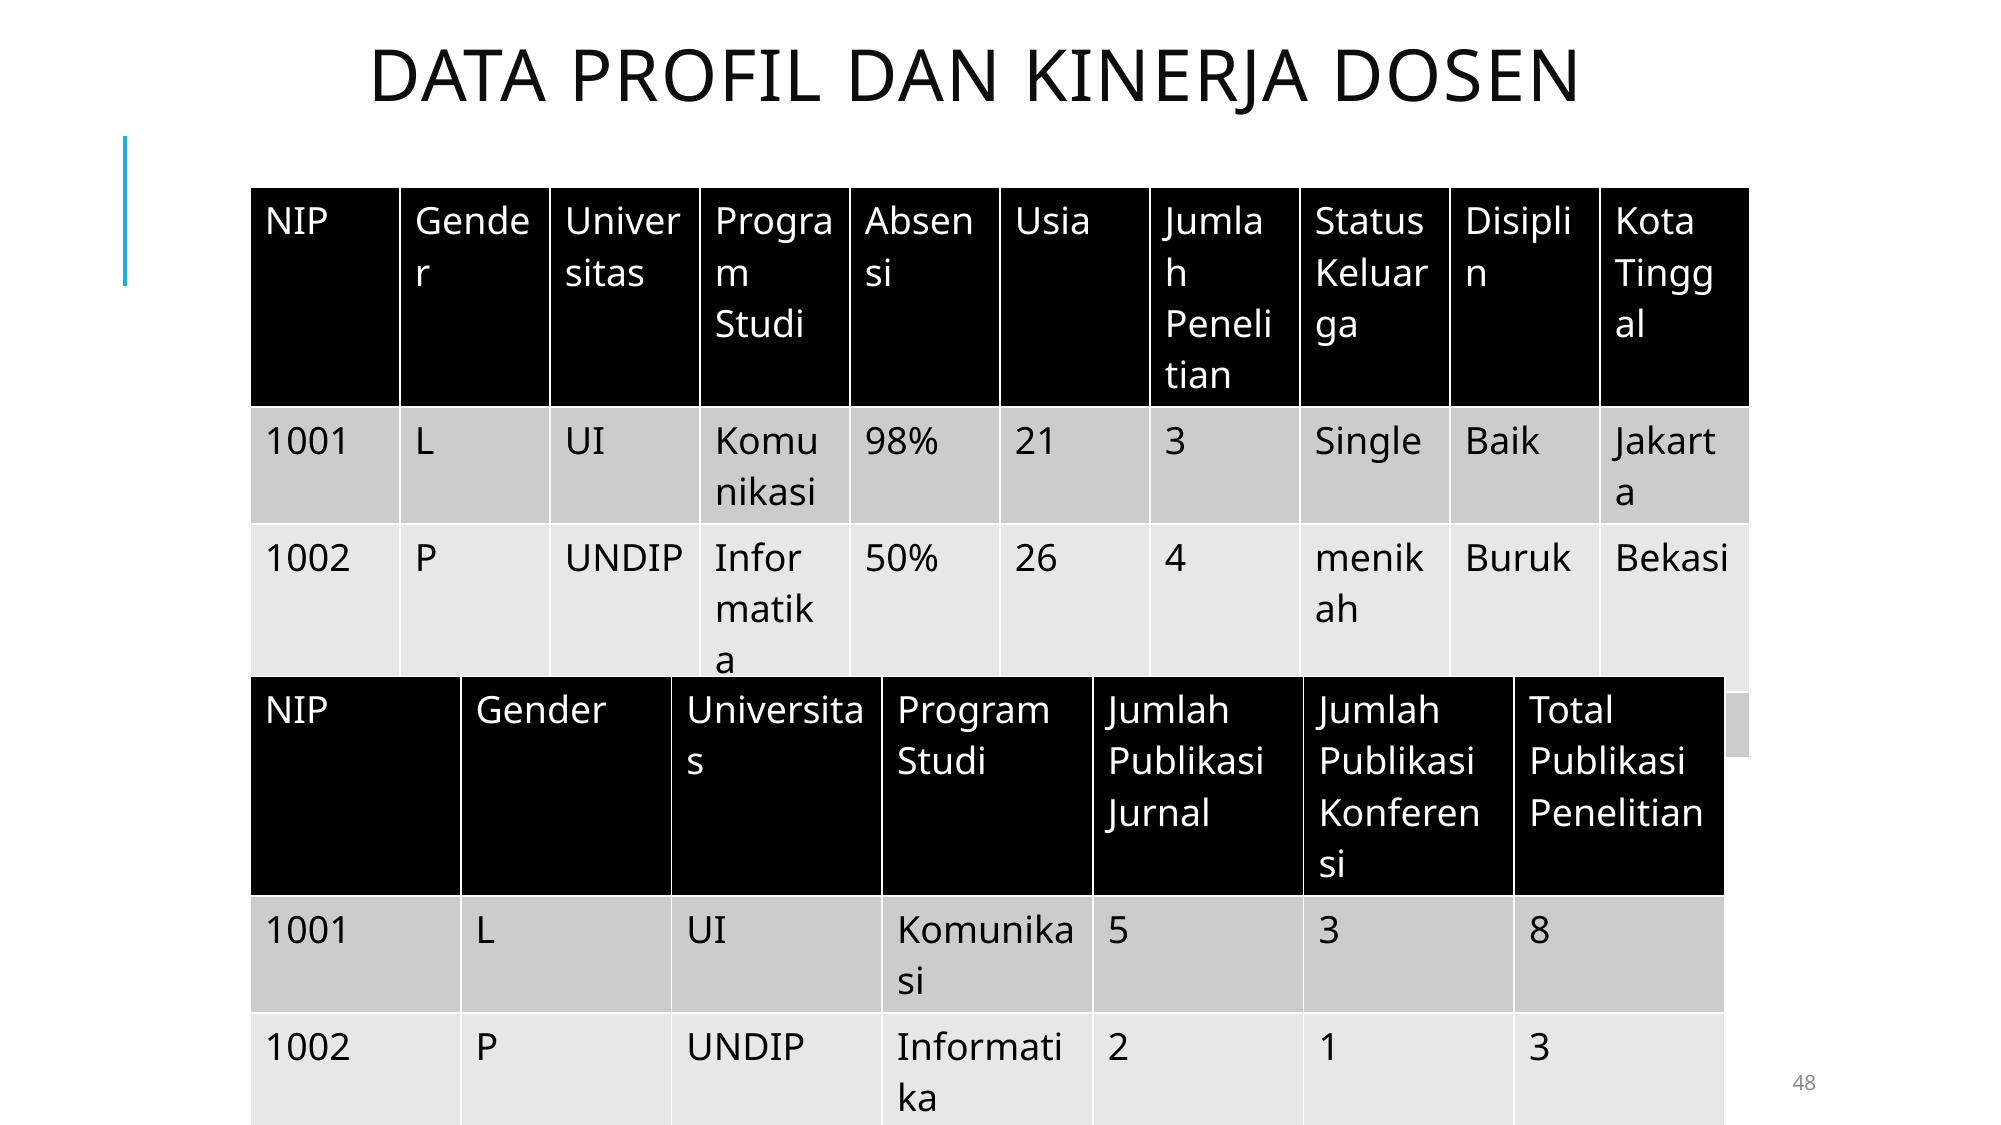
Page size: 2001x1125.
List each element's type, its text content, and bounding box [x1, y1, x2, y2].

table_cell menikah [1301, 525, 1449, 676]
table_cell Baik [1451, 408, 1599, 523]
table_cell UI [672, 897, 881, 1012]
table_cell L [401, 408, 549, 523]
table_cell 1001 [251, 897, 460, 1012]
table_cell Bekasi [1601, 525, 1749, 691]
table_cell 1002 [251, 525, 399, 676]
table_cell 8 [1515, 897, 1724, 1012]
table_cell 3 [1151, 408, 1299, 523]
table_cell 1 [1304, 1014, 1513, 1125]
table_cell P [401, 525, 549, 676]
table_header Program Studi [701, 188, 849, 406]
table_cell Komunikasi [701, 408, 849, 523]
table_cell L [462, 897, 671, 1012]
table_header Usia [1001, 188, 1149, 406]
slide_number 48 [1777, 1061, 1938, 1107]
table_cell Informatika [883, 1014, 1092, 1125]
table_cell 3 [1515, 1014, 1724, 1125]
table_cell 2 [1094, 1014, 1303, 1125]
table_header Universitas [551, 188, 699, 406]
table_cell 5 [1094, 897, 1303, 1012]
table_header Program Studi [883, 677, 1092, 895]
table_cell 50% [851, 525, 999, 676]
table_cell 3 [1304, 897, 1513, 1012]
table_cell UNDIP [551, 525, 699, 676]
table_cell 26 [1001, 525, 1149, 676]
table_cell UNDIP [672, 1014, 881, 1125]
table_cell Buruk [1451, 525, 1599, 676]
table_cell 4 [1151, 525, 1299, 676]
title Data Profil dan Kinerja Dosen [353, 24, 1713, 138]
table_header Total Publikasi Penelitian [1515, 677, 1724, 895]
table_cell 1002 [251, 1014, 460, 1125]
table_cell 21 [1001, 408, 1149, 523]
table_header NIP [251, 188, 399, 406]
table_header Jumlah Publikasi Jurnal [1094, 677, 1303, 895]
table_header Absensi [851, 188, 999, 406]
table_cell 98% [851, 408, 999, 523]
table_cell 1001 [251, 408, 399, 523]
table_cell P [462, 1014, 671, 1125]
table_header Jumlah Penelitian [1151, 188, 1299, 406]
table_cell Single [1301, 408, 1449, 523]
table_header Universitas [672, 677, 881, 895]
table_cell UI [551, 408, 699, 523]
table_cell Jakarta [1601, 408, 1749, 523]
table_header NIP [251, 677, 460, 895]
table_header Gender [462, 677, 671, 895]
table_header Kota Tinggal [1601, 188, 1749, 406]
table_cell Komunikasi [883, 897, 1092, 1012]
table_header Disiplin [1451, 188, 1599, 406]
table_cell … [1726, 693, 1749, 757]
table_header Gender [401, 188, 549, 406]
table_header Jumlah Publikasi Konferensi [1304, 677, 1513, 895]
table_cell Informatika [701, 525, 849, 676]
table_header Status Keluarga [1301, 188, 1449, 406]
